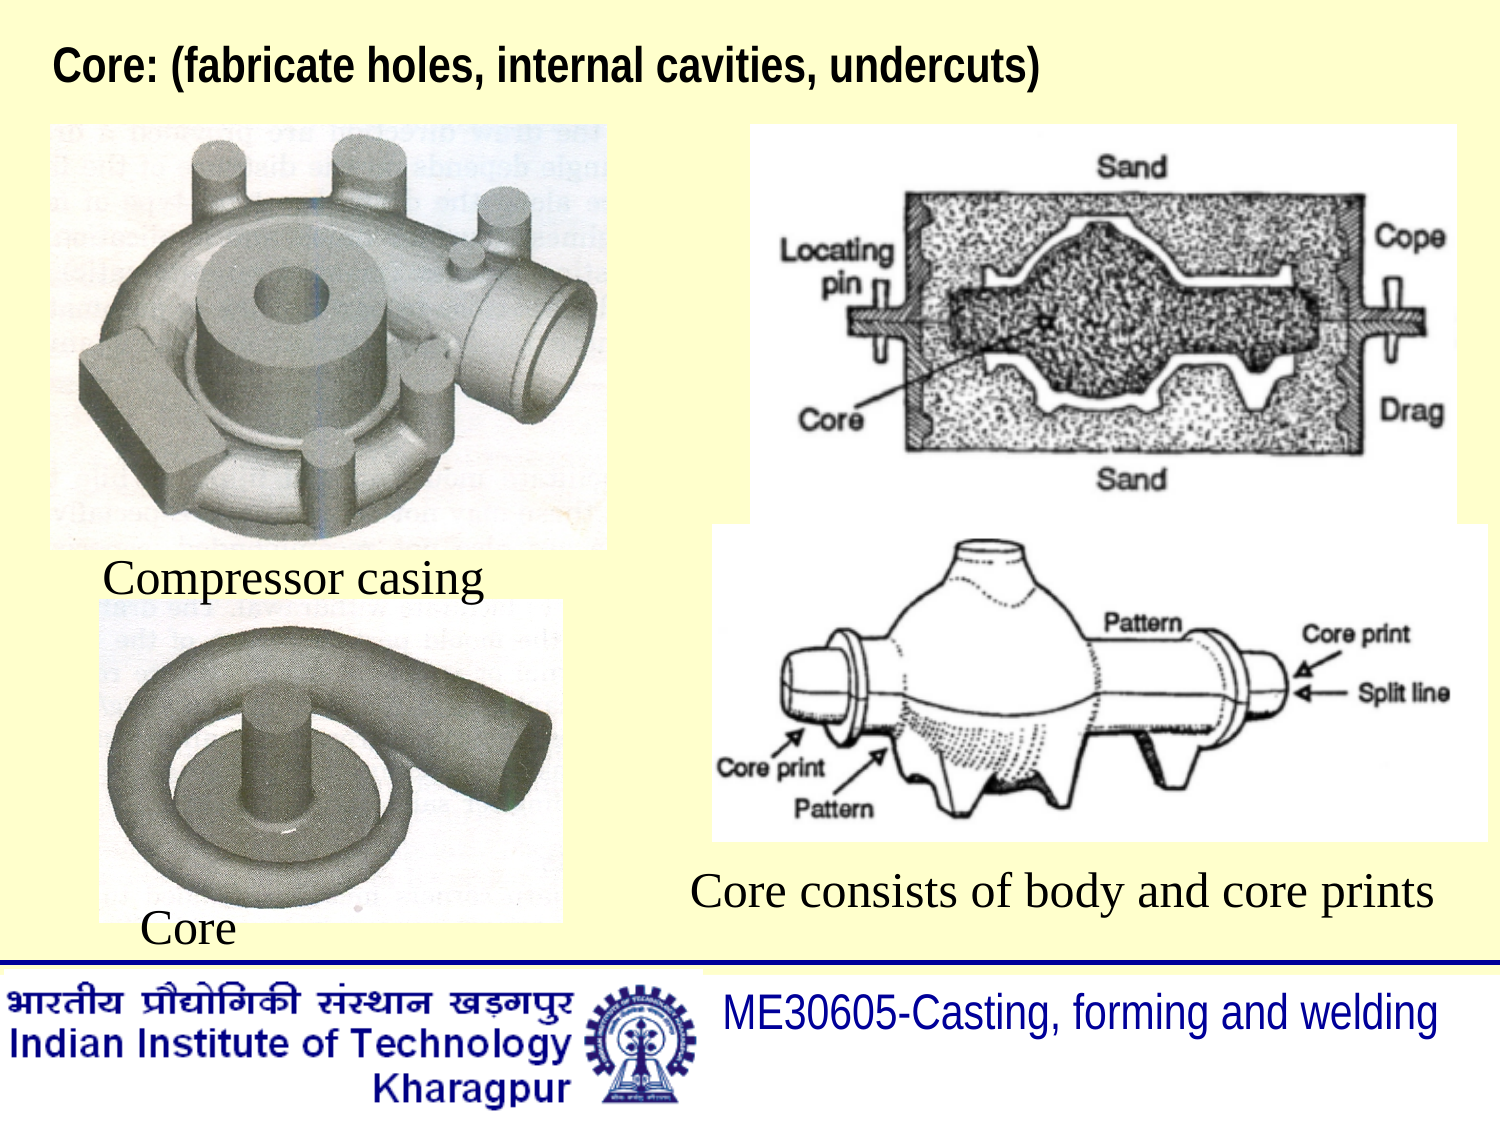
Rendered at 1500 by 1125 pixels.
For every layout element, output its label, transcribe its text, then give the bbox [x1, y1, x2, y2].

picture [712, 124, 1488, 842]
text_box Compressor casing [87, 559, 600, 612]
picture [49, 124, 607, 551]
picture [99, 599, 563, 923]
text_box Core [124, 932, 438, 963]
text_box Core: (fabricate holes, internal cavities, undercuts) [37, 24, 1275, 100]
picture [4, 969, 703, 1125]
text_box Core consists of body and core prints [674, 849, 1500, 925]
